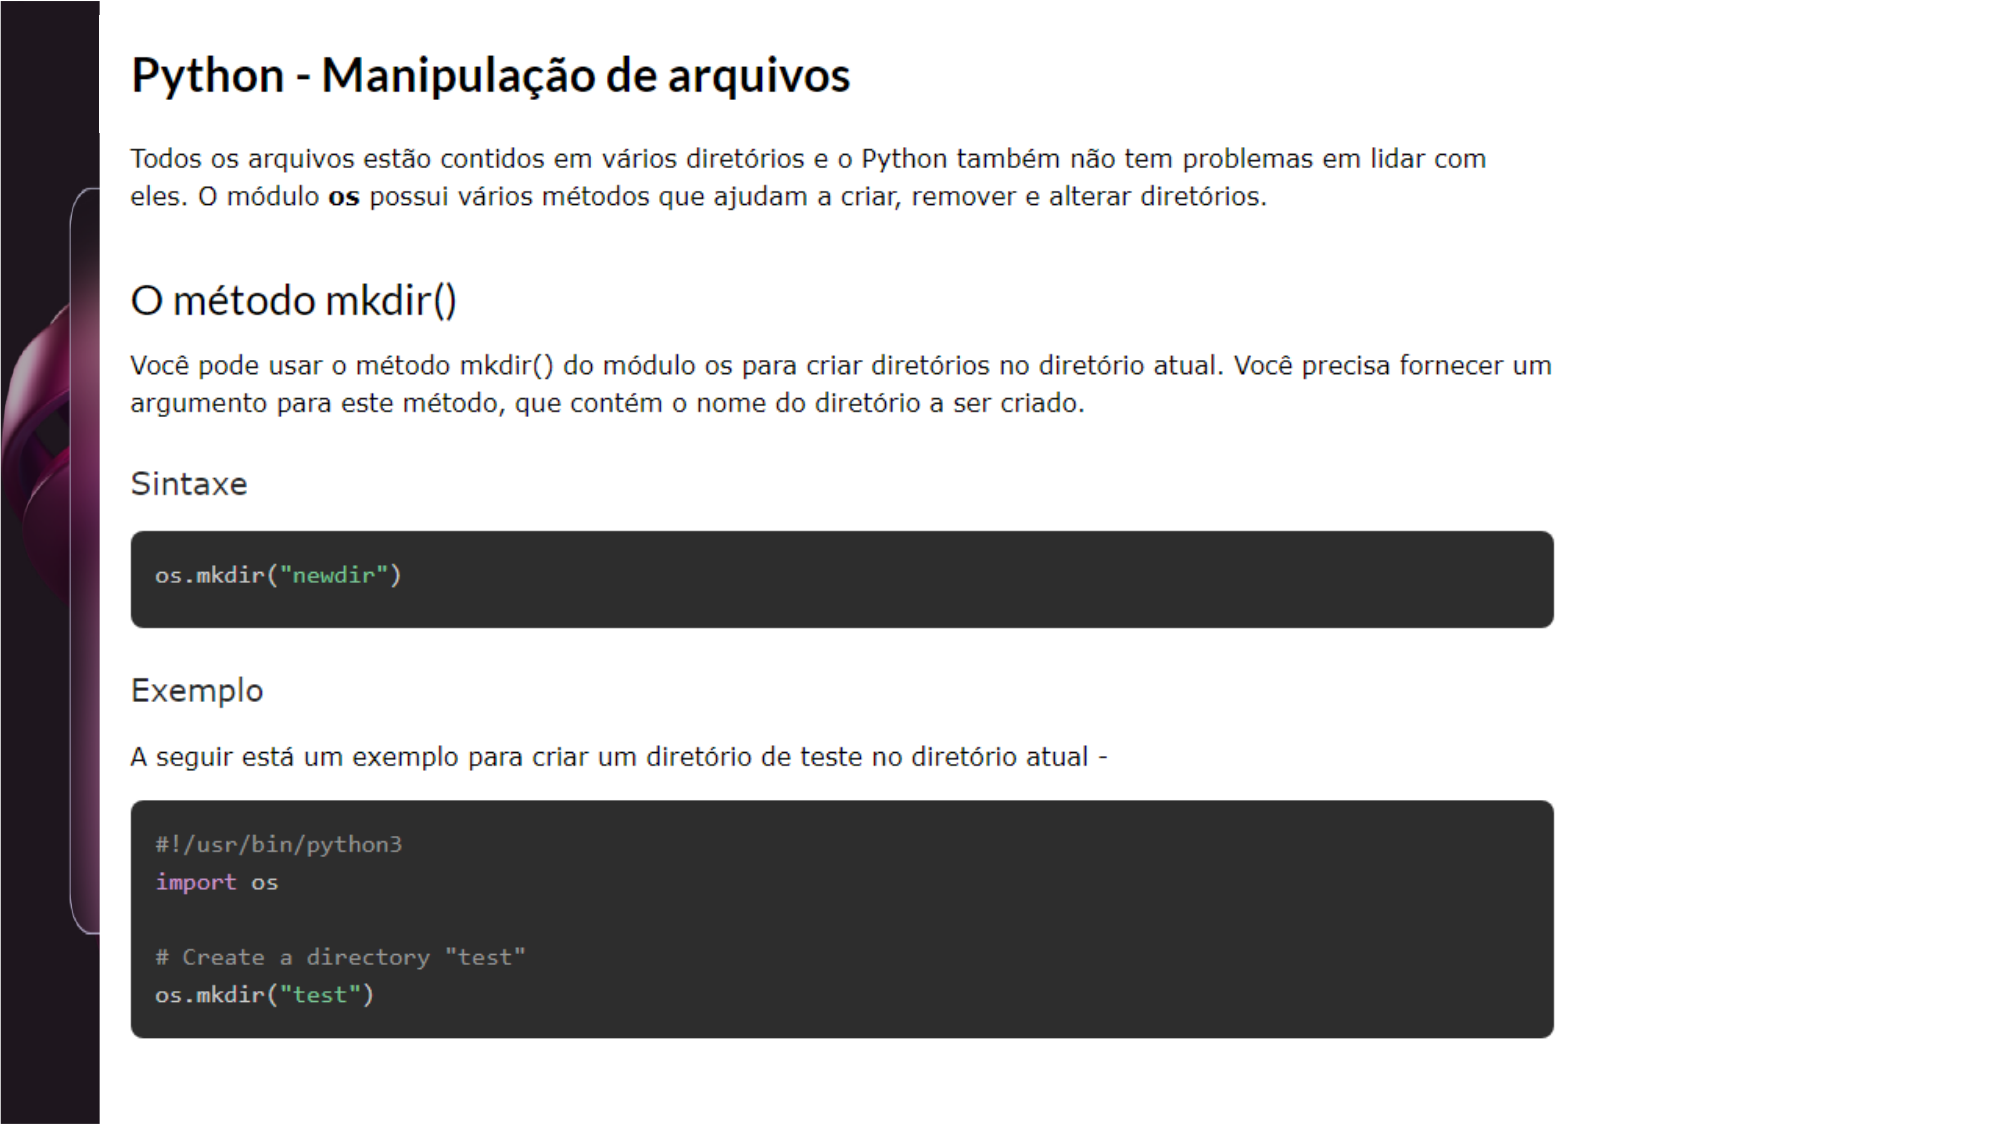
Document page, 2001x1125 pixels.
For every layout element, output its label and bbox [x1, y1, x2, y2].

picture [0, 2, 1584, 1124]
